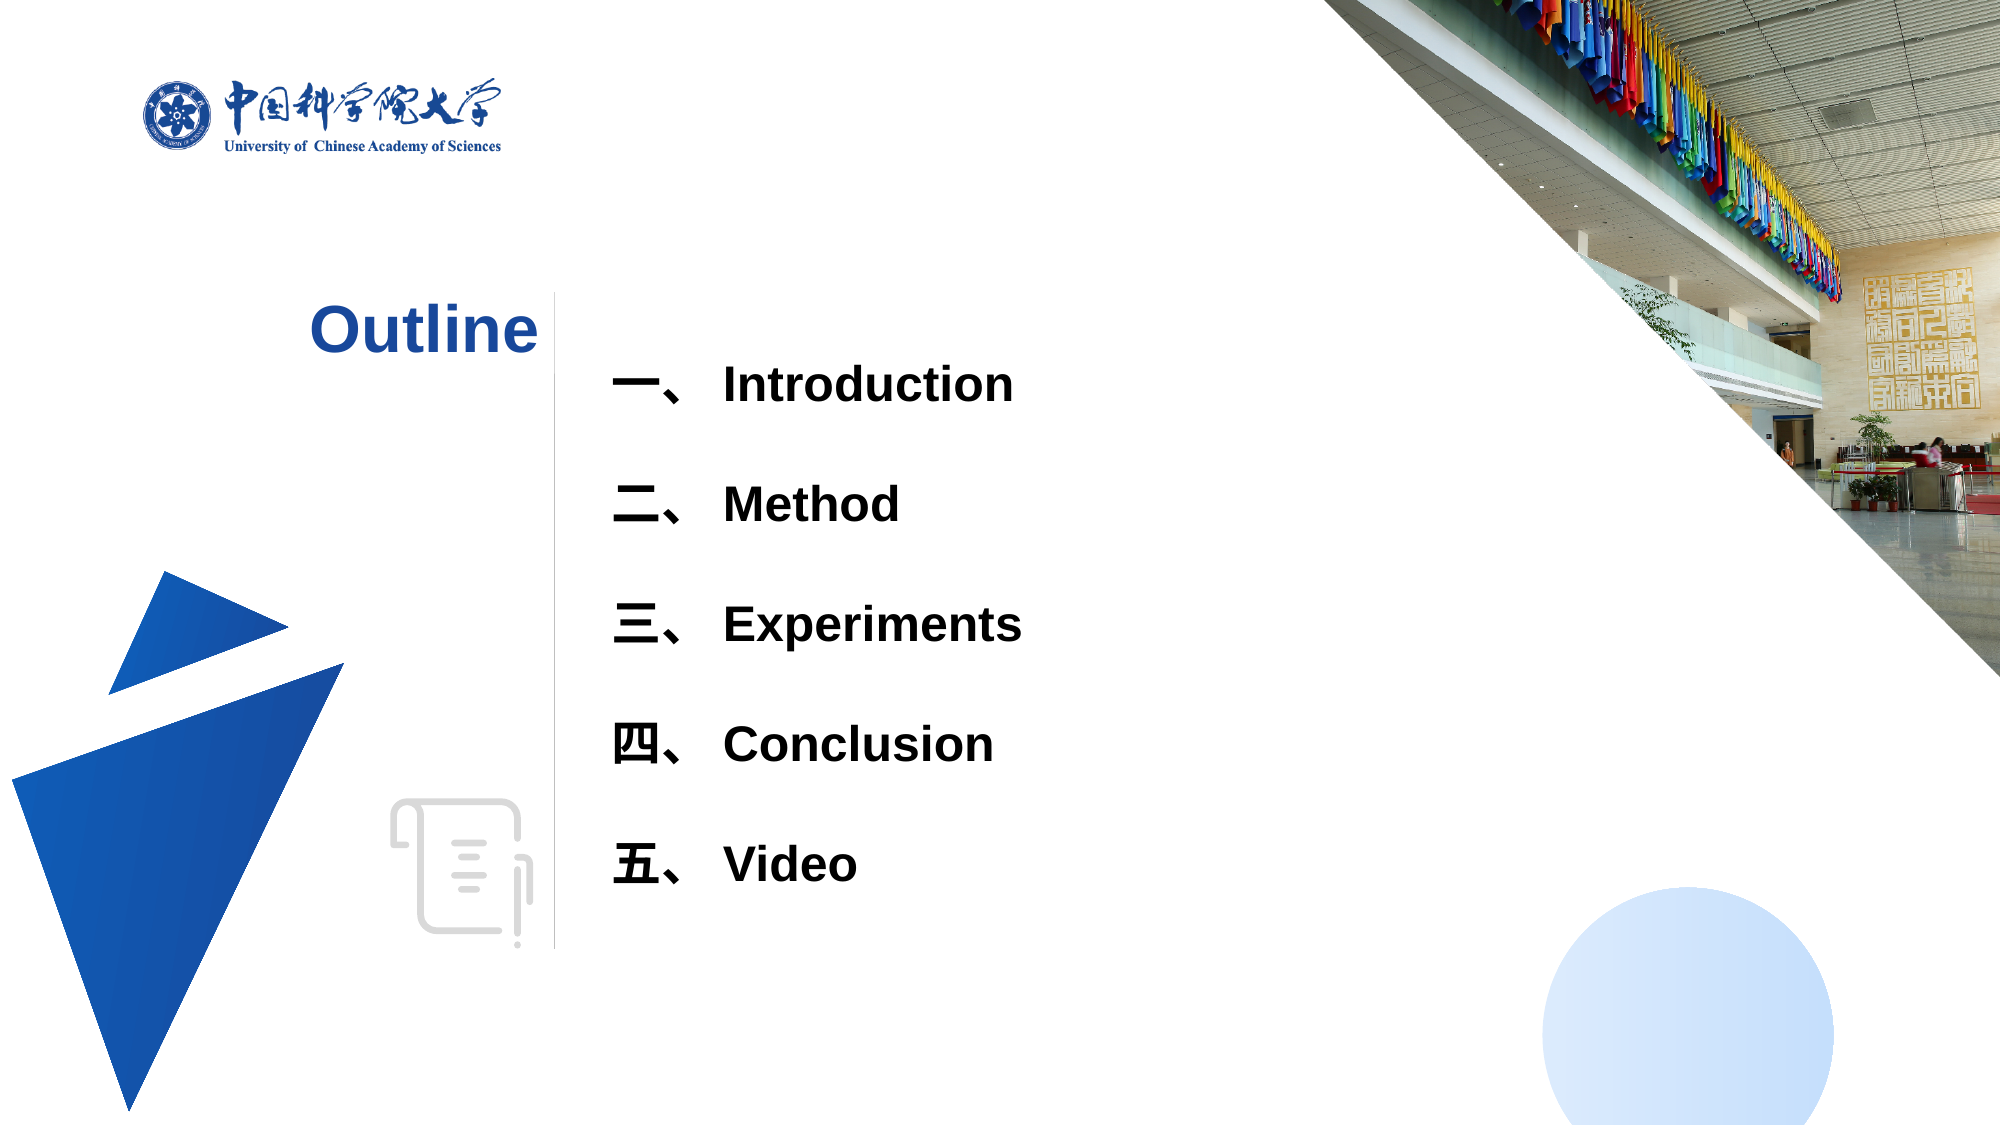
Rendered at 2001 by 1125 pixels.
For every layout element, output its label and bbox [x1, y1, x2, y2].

picture [143, 78, 501, 154]
text_box [124, 278, 1911, 949]
picture [1323, 0, 2000, 677]
